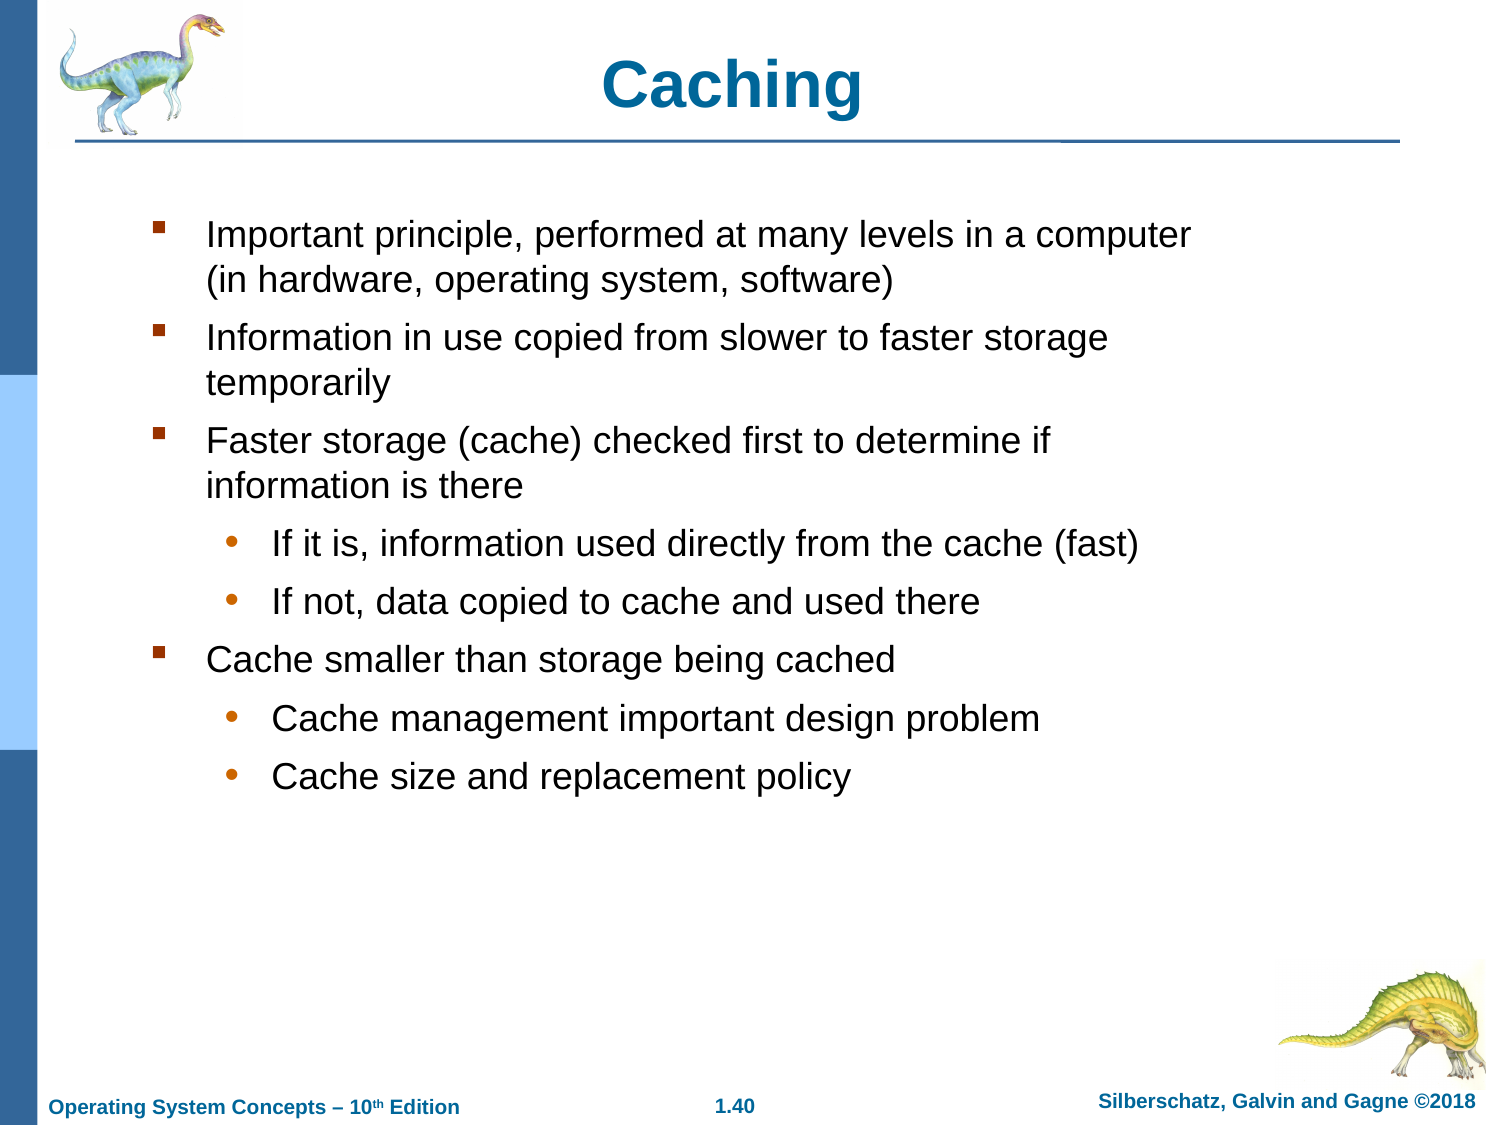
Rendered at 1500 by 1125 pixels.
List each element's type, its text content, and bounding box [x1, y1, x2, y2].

picture [1275, 959, 1486, 1090]
list Important principle, performed at many levels in a computer (in hardware, operating system, software) Information in use copied from slower to faster storage temporarily Faster storage (cache) checked first to determine if information is there If it is, information used directly from the cache (fast) If not, data copied to cache and used there Cache smaller than storage being cached Cache management important design problem Cache size and replacement policy [134, 202, 1255, 978]
title Caching [75, 34, 1390, 129]
picture [46, 0, 243, 149]
